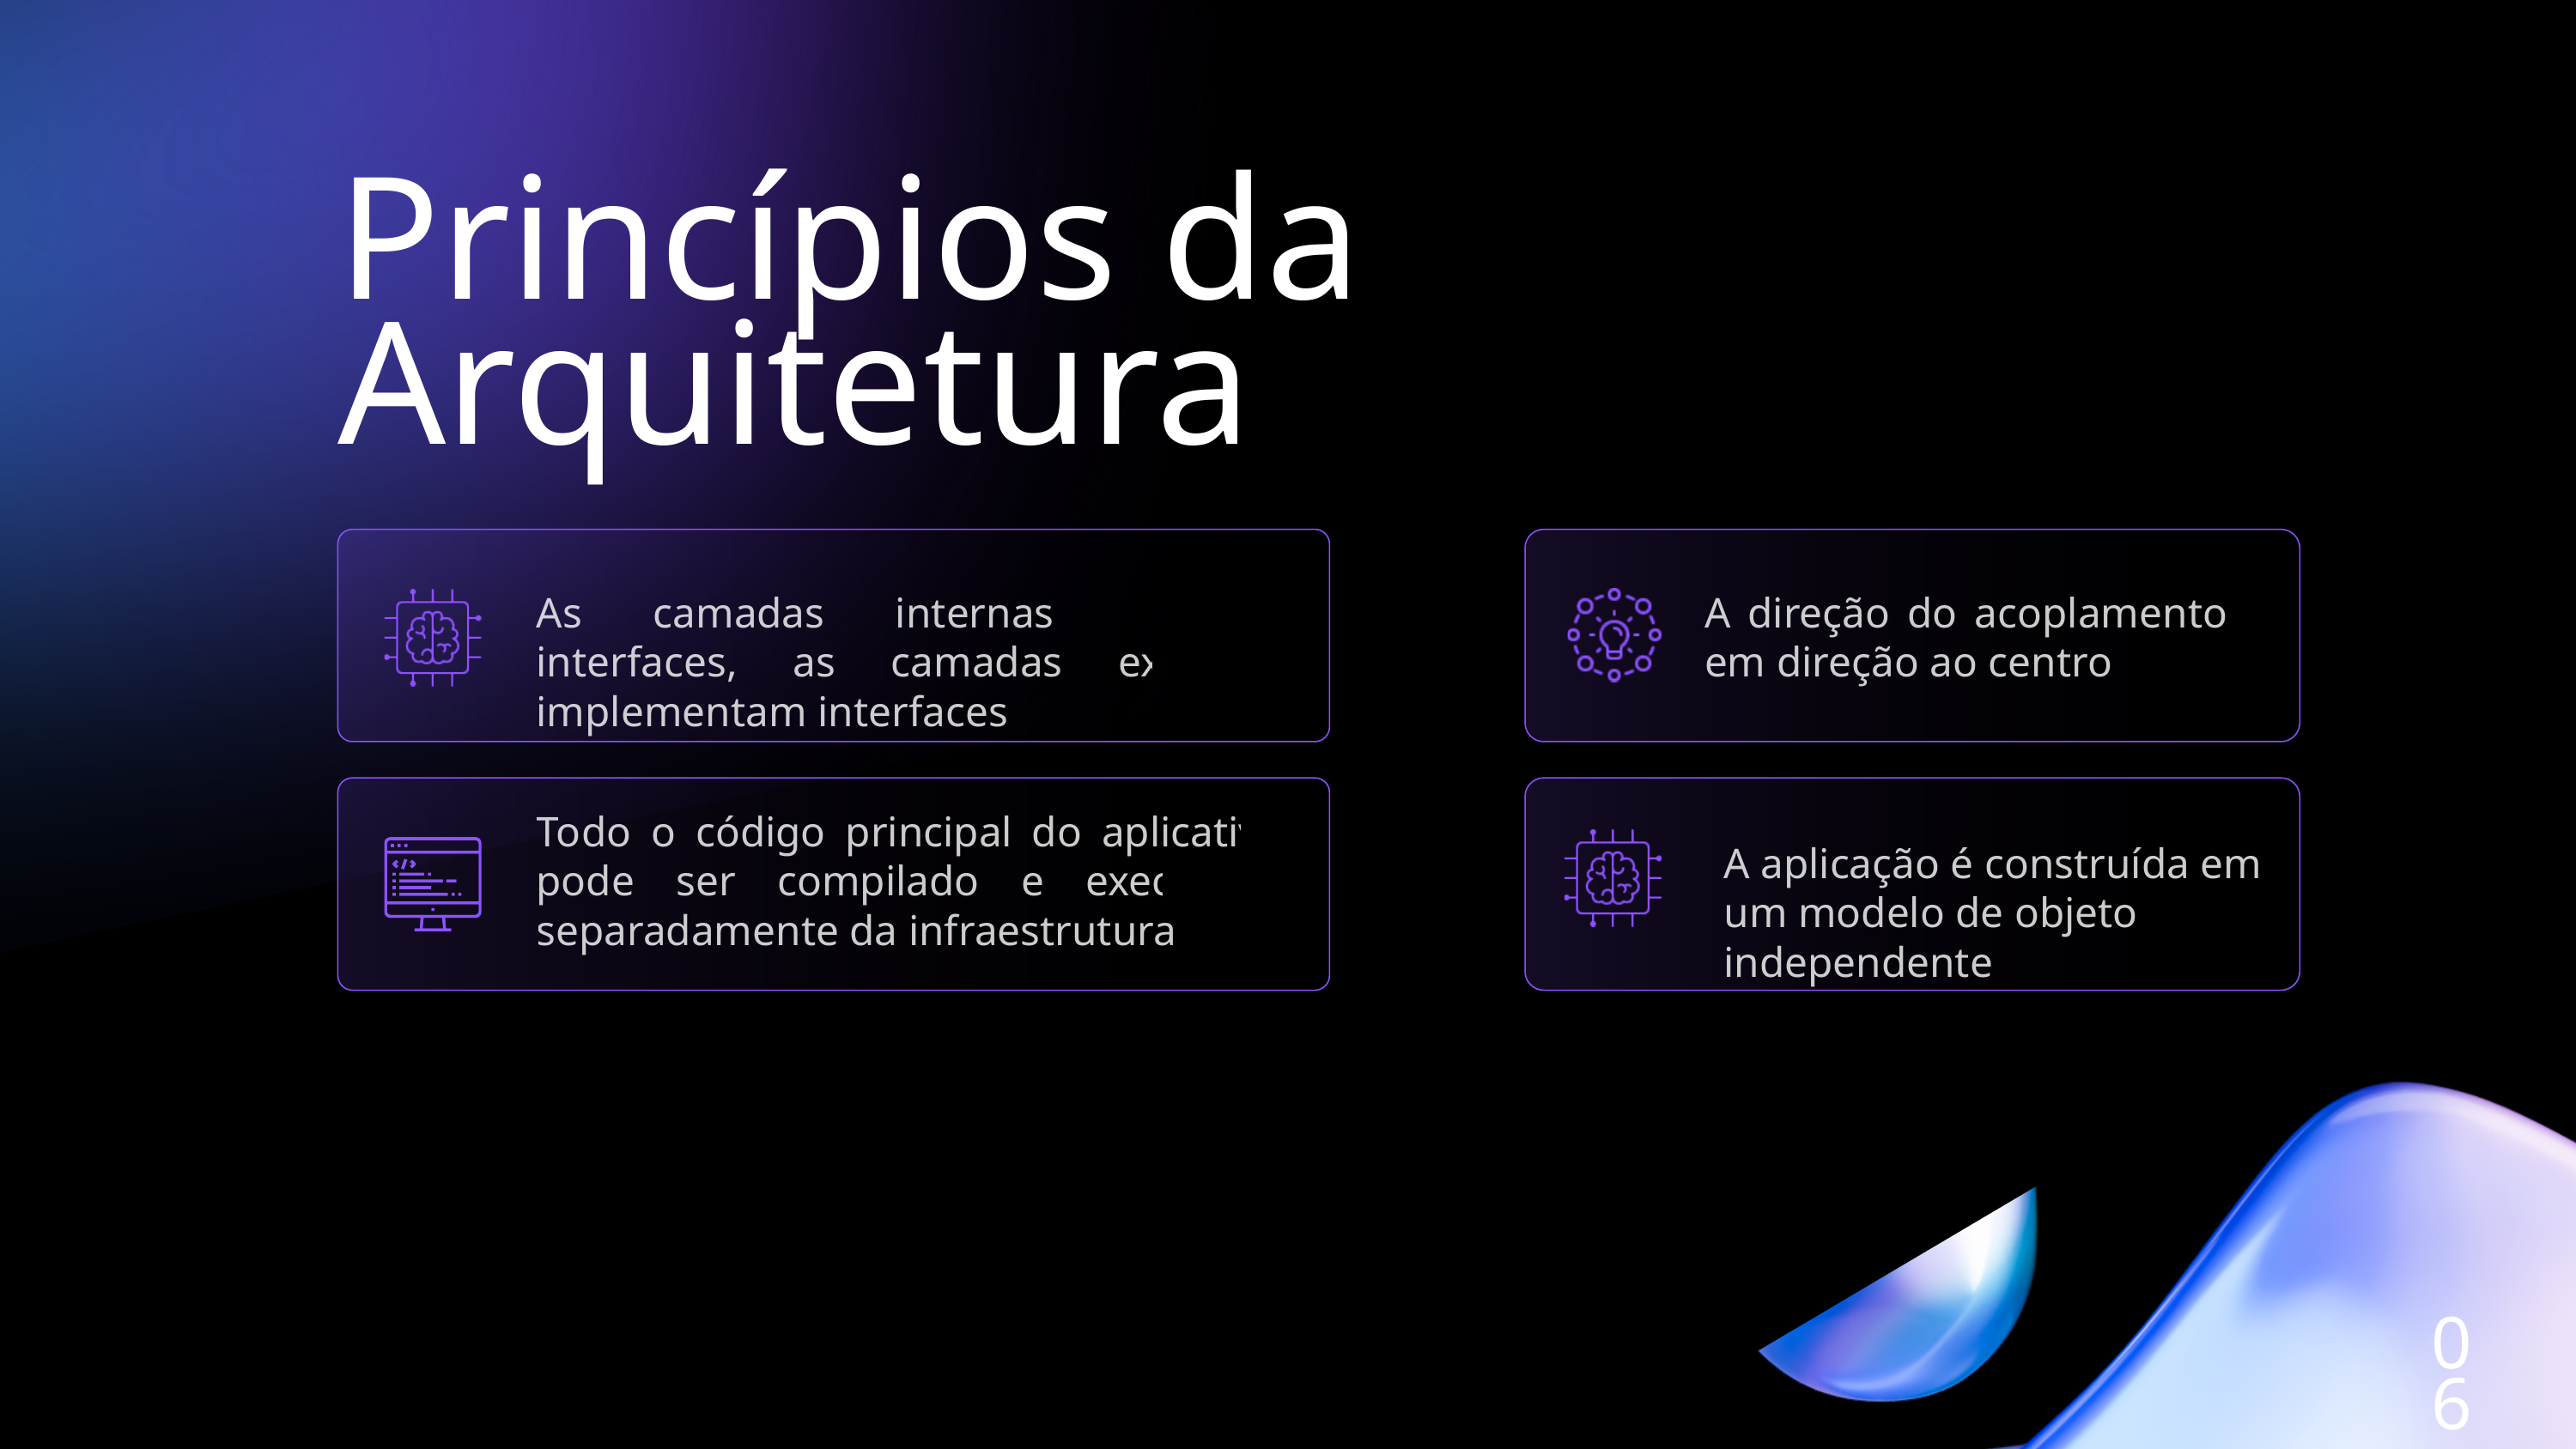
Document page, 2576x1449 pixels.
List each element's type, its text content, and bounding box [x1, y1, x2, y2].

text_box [337, 529, 2300, 991]
text_box [0, 0, 1318, 953]
text_box [1608, 933, 2576, 1449]
text_box 06 [2431, 1322, 2510, 1445]
text_box Princípios da Arquitetura [337, 189, 2239, 478]
